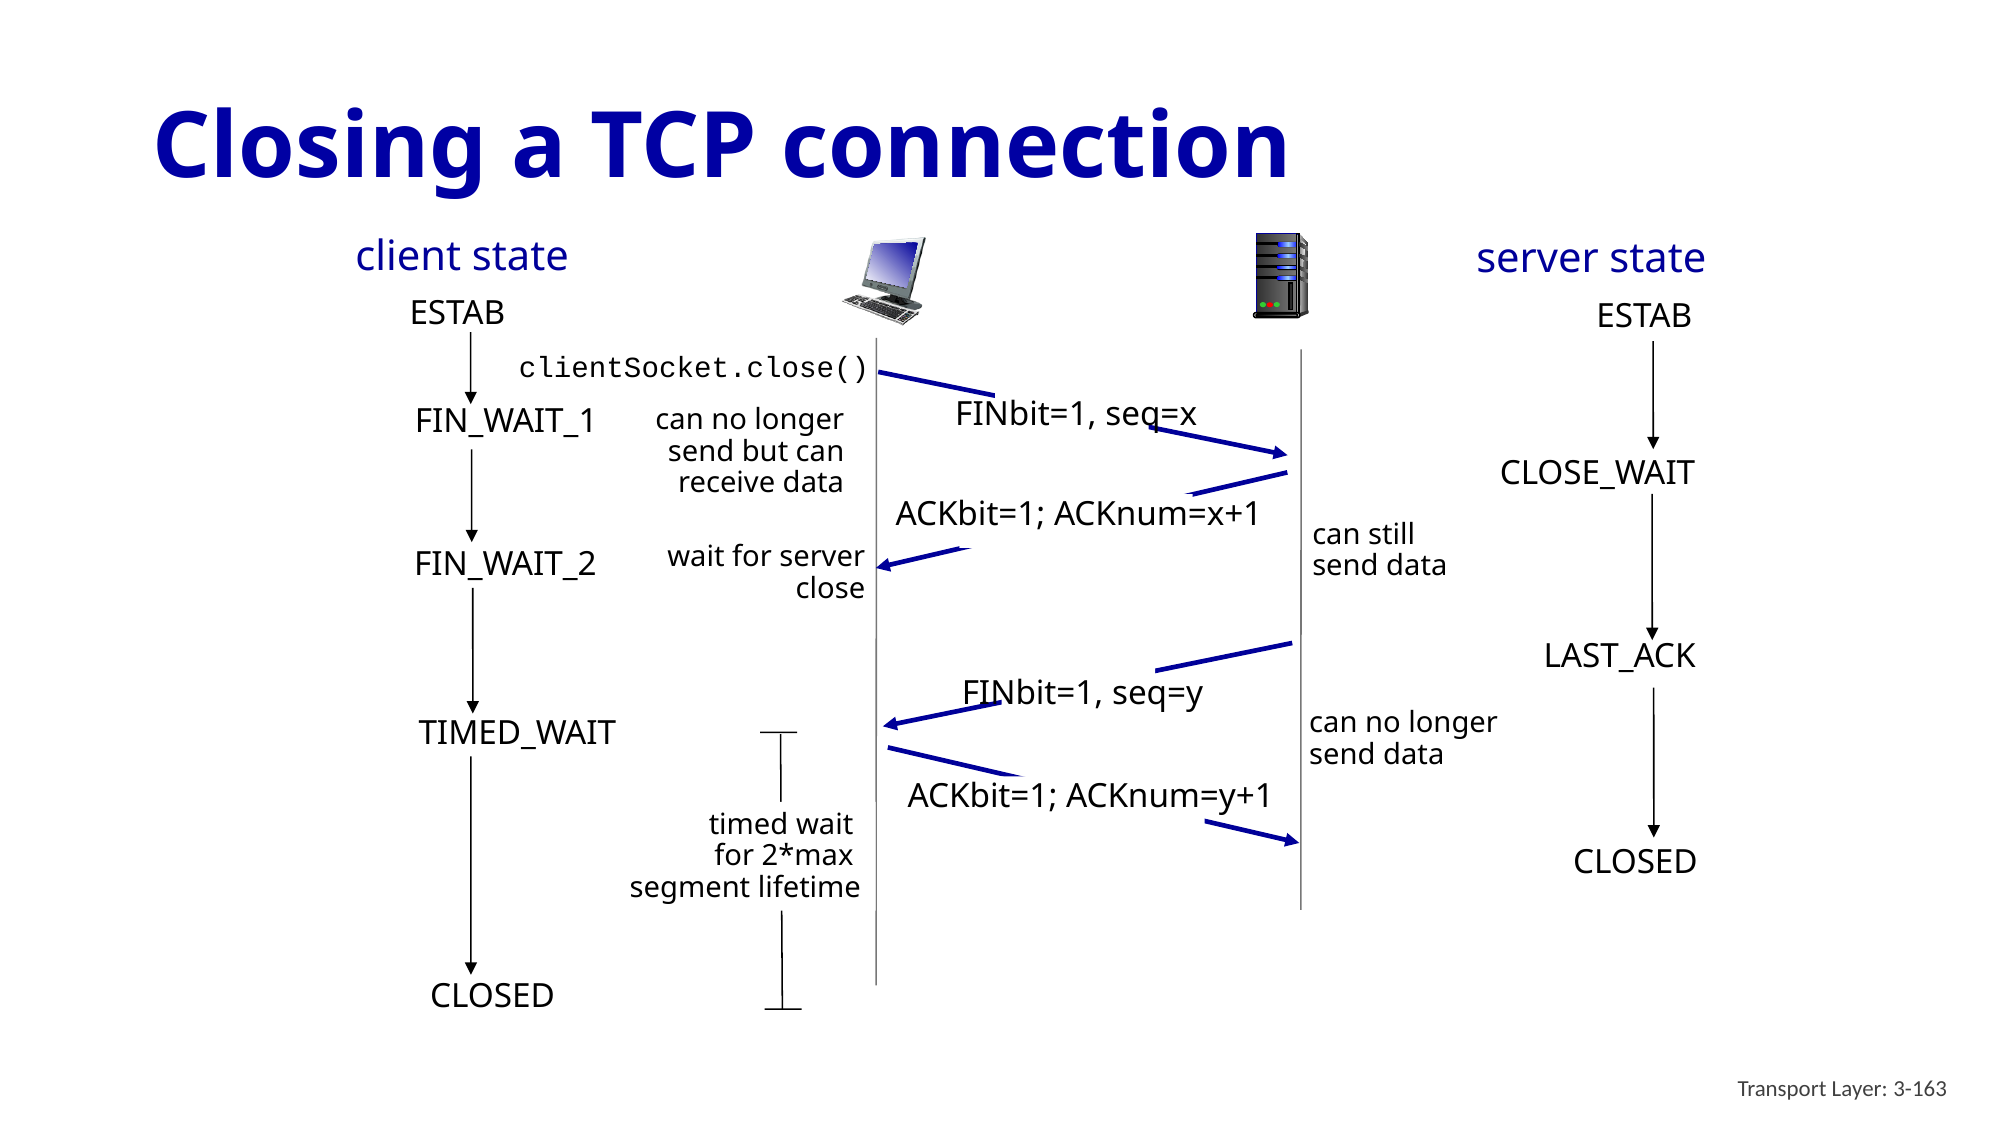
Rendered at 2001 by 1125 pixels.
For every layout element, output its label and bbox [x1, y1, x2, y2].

text_box [882, 631, 1293, 727]
title [137, 74, 1863, 221]
text_box [340, 220, 1722, 1023]
text_box [1253, 233, 1309, 318]
slide_number [1512, 1056, 1963, 1117]
text_box [821, 233, 928, 332]
